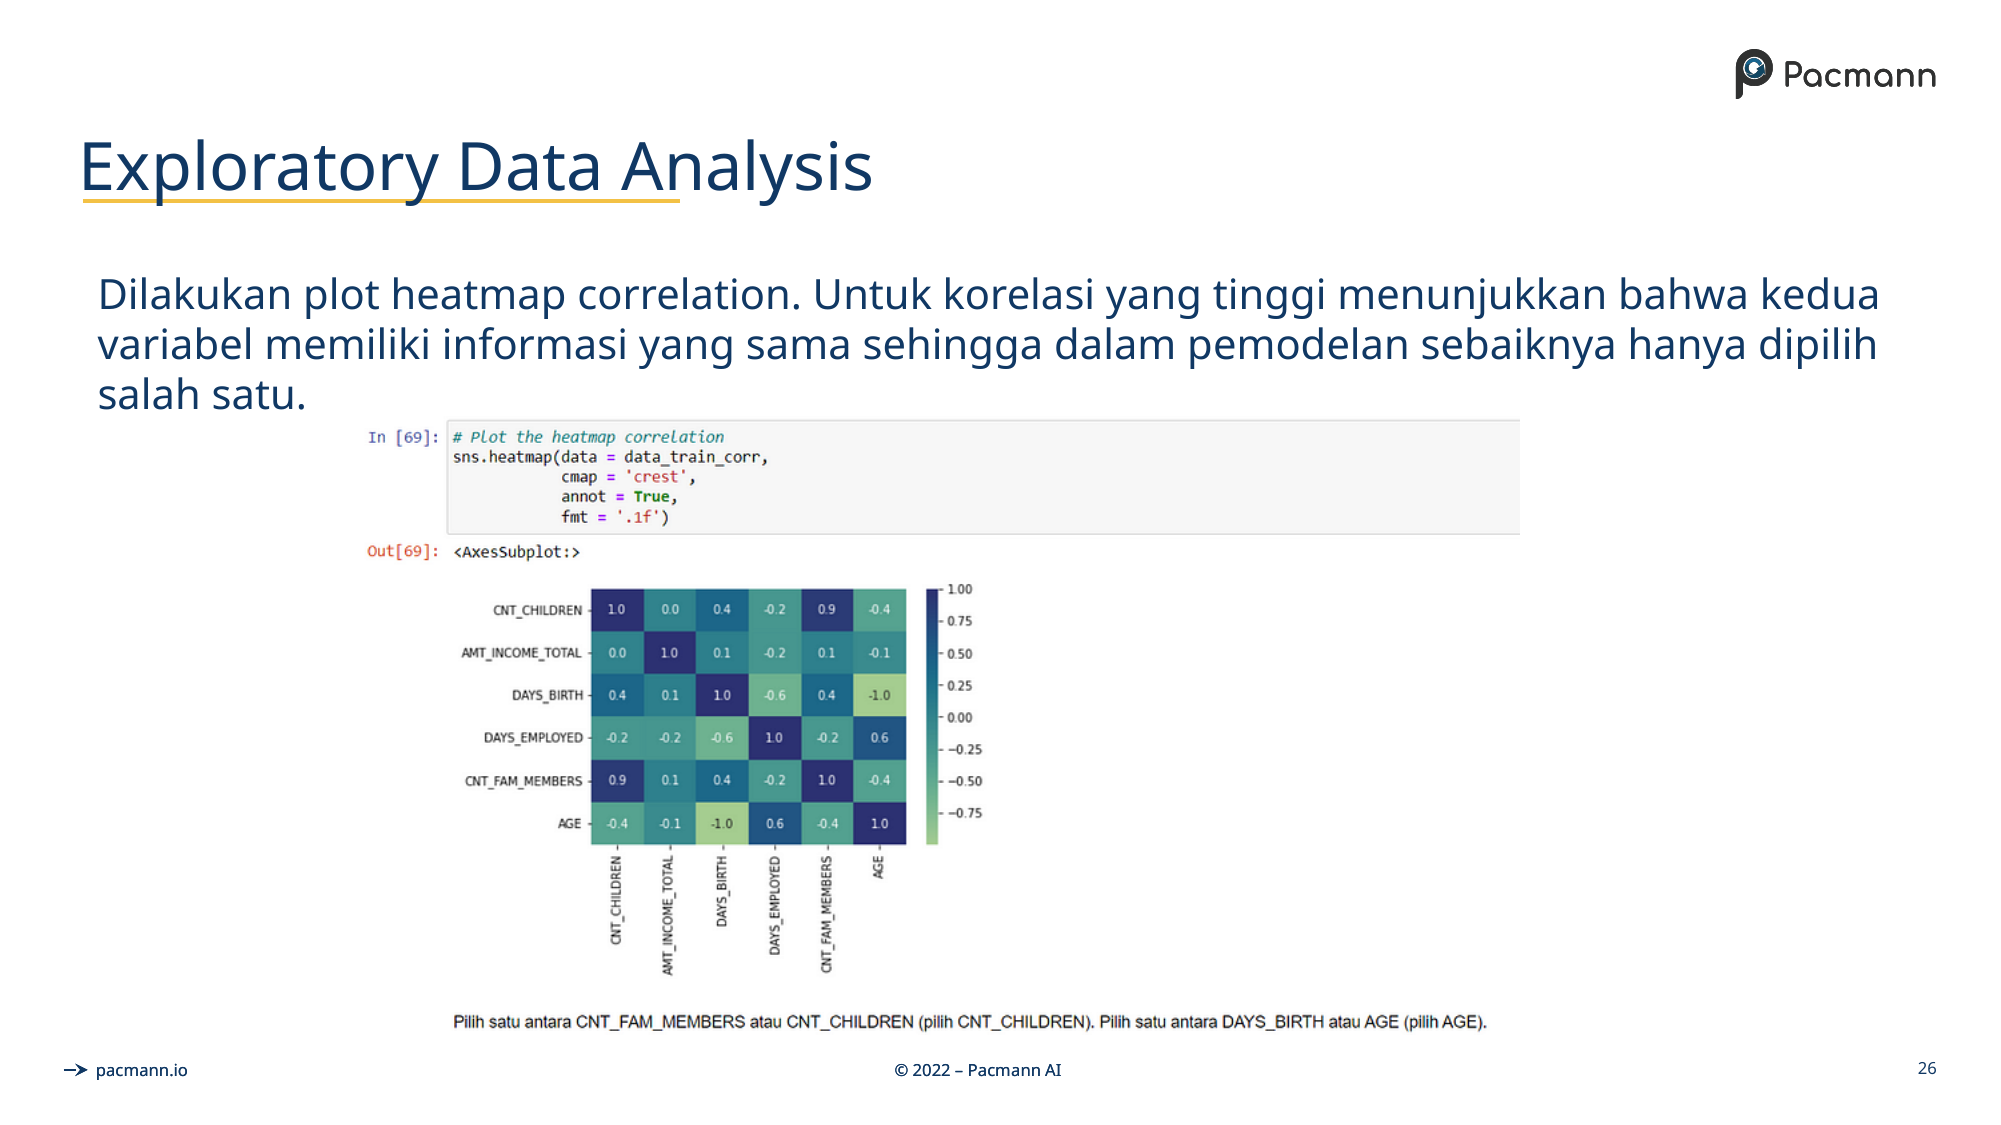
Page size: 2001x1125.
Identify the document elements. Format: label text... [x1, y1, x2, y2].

text_box Dilakukan plot heatmap correlation. Untuk korelasi yang tinggi menunjukkan bahwa kedua variabel memiliki informasi yang sama sehingga dalam pemodelan sebaiknya hanya dipilih salah satu. [65, 259, 1934, 425]
picture [1707, 36, 1966, 112]
picture [353, 402, 1520, 1043]
title Exploratory Data Analysis [63, 59, 1935, 278]
